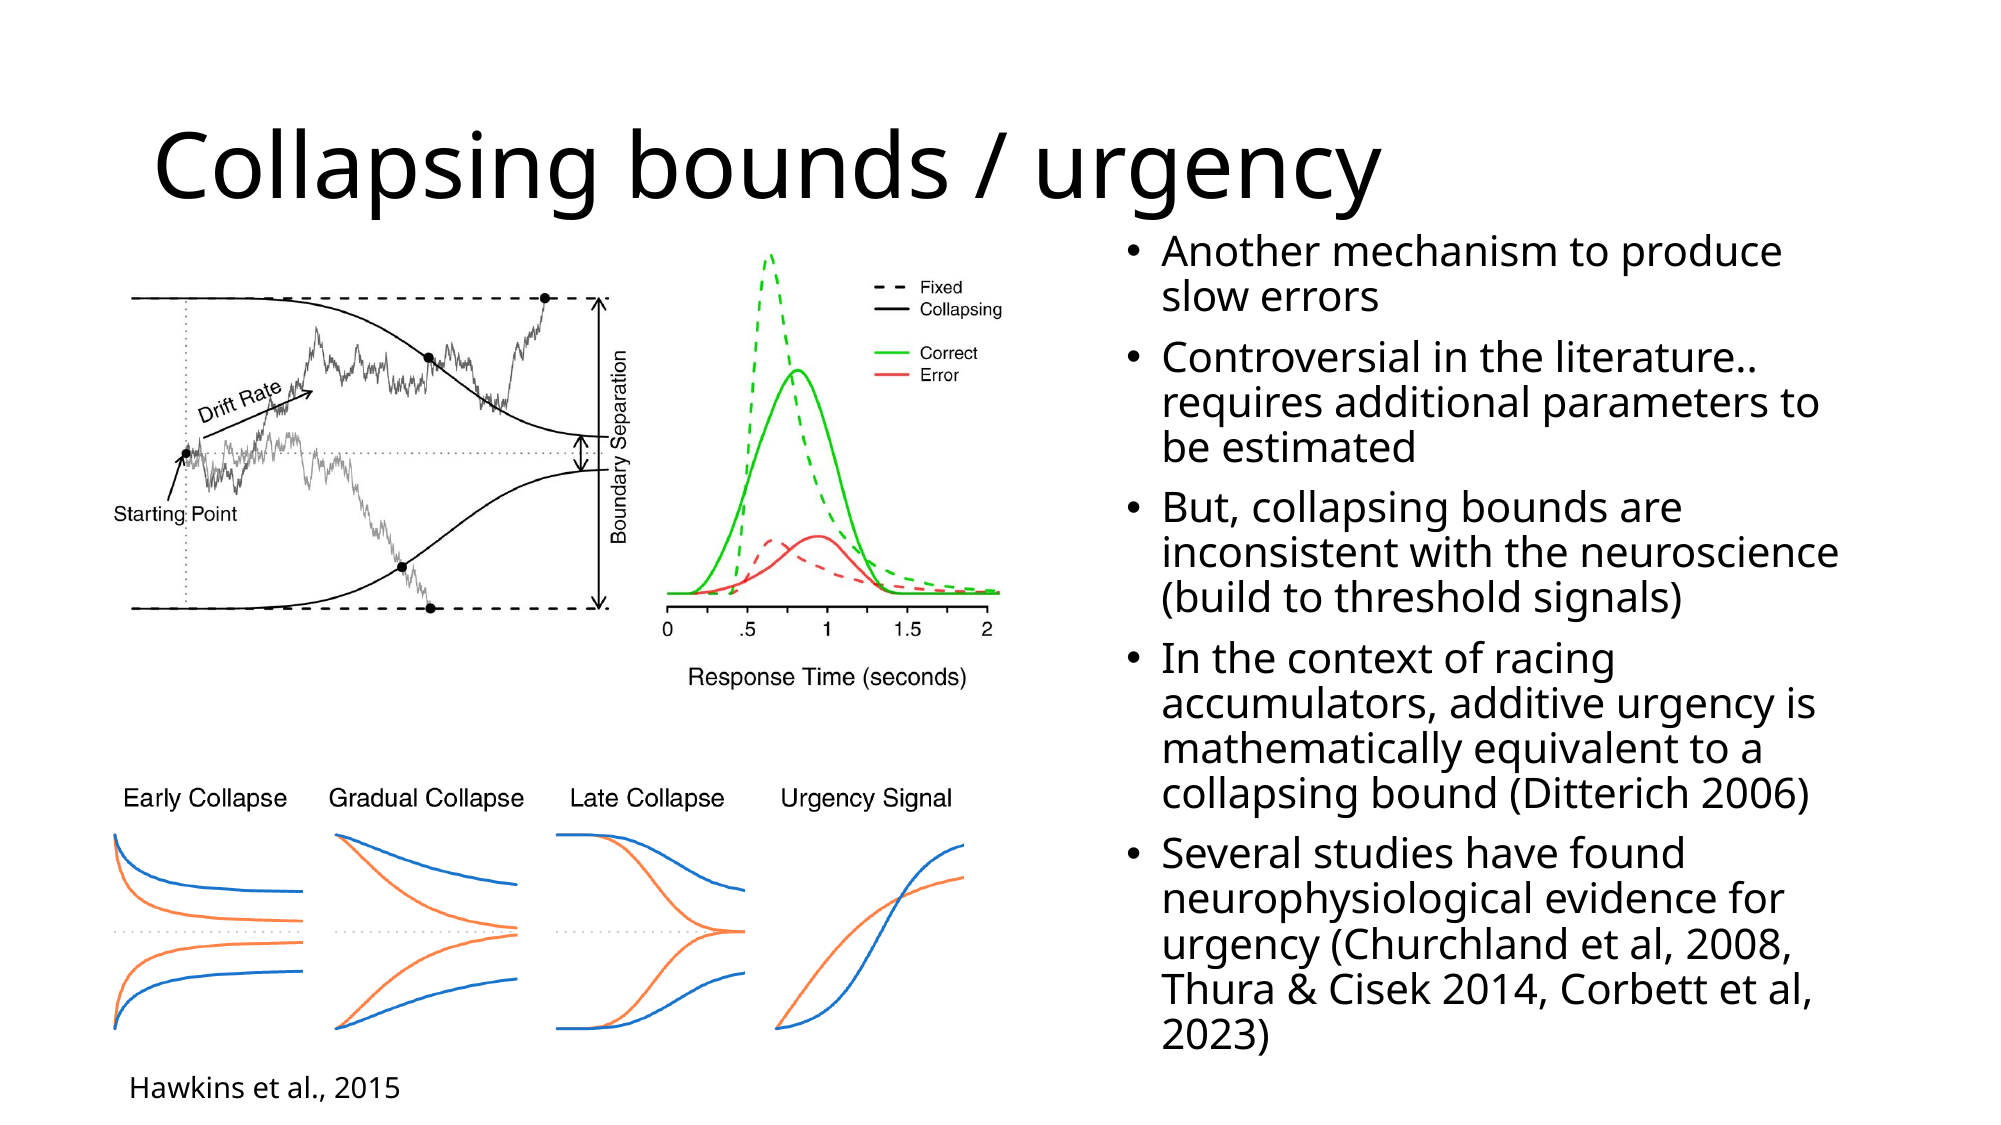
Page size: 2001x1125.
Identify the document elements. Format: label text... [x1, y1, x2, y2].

list Another mechanism to produce slow errors Controversial in the literature.. requires additional parameters to be estimated But, collapsing bounds are inconsistent with the neuroscience (build to threshold signals) In the context of racing accumulators, additive urgency is mathematically equivalent to a collapsing bound (Ditterich 2006) Several studies have found neurophysiological evidence for urgency (Churchland et al, 2008, Thura & Cisek 2014, Corbett et al, 2023) [1111, 222, 1867, 1092]
title Collapsing bounds / urgency [137, 59, 1863, 278]
picture [113, 787, 964, 1031]
text_box Hawkins et al., 2015 [113, 1066, 511, 1118]
picture [113, 254, 1002, 690]
